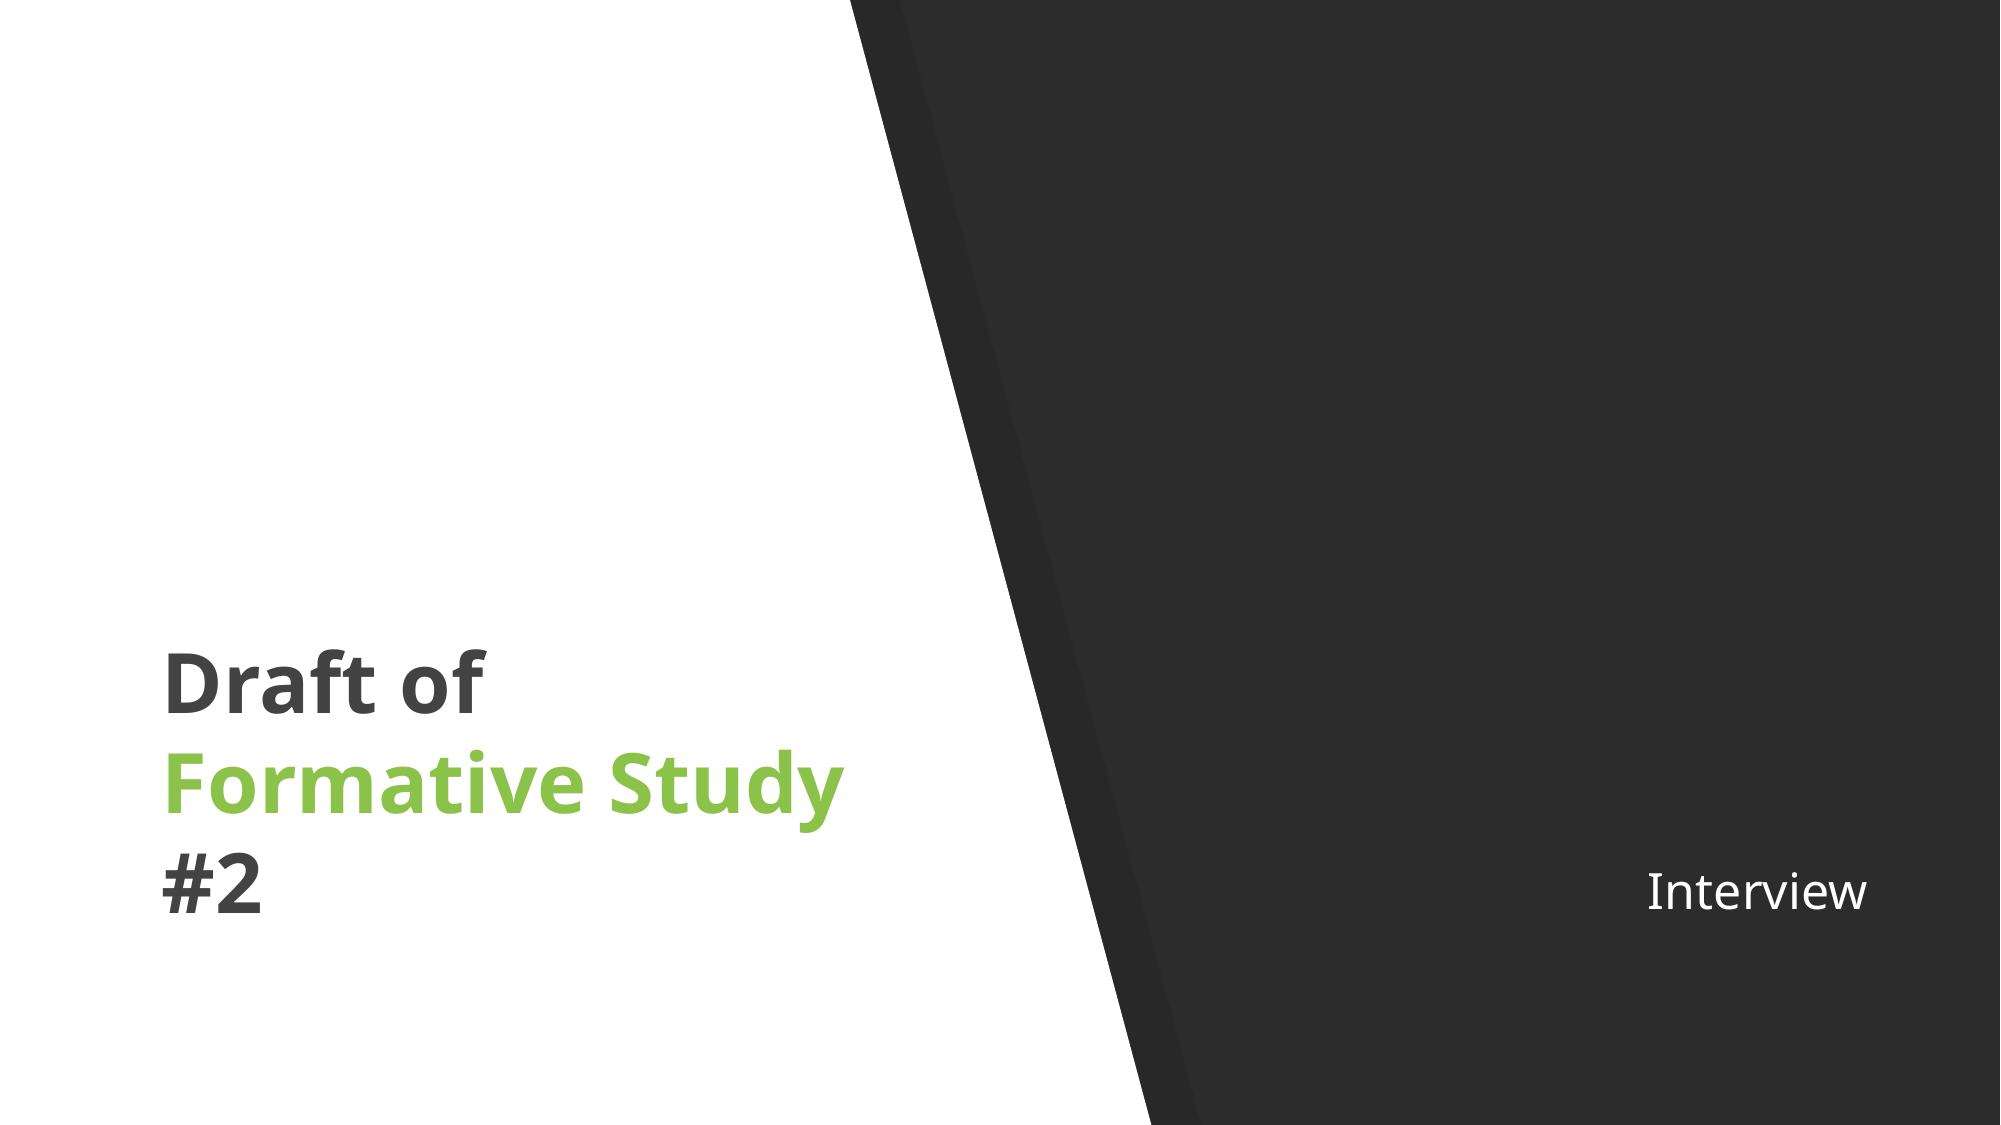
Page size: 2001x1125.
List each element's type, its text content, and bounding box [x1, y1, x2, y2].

title Draft of Formative Study #2 [141, 296, 913, 951]
subtitle Interview [1470, 714, 1888, 940]
